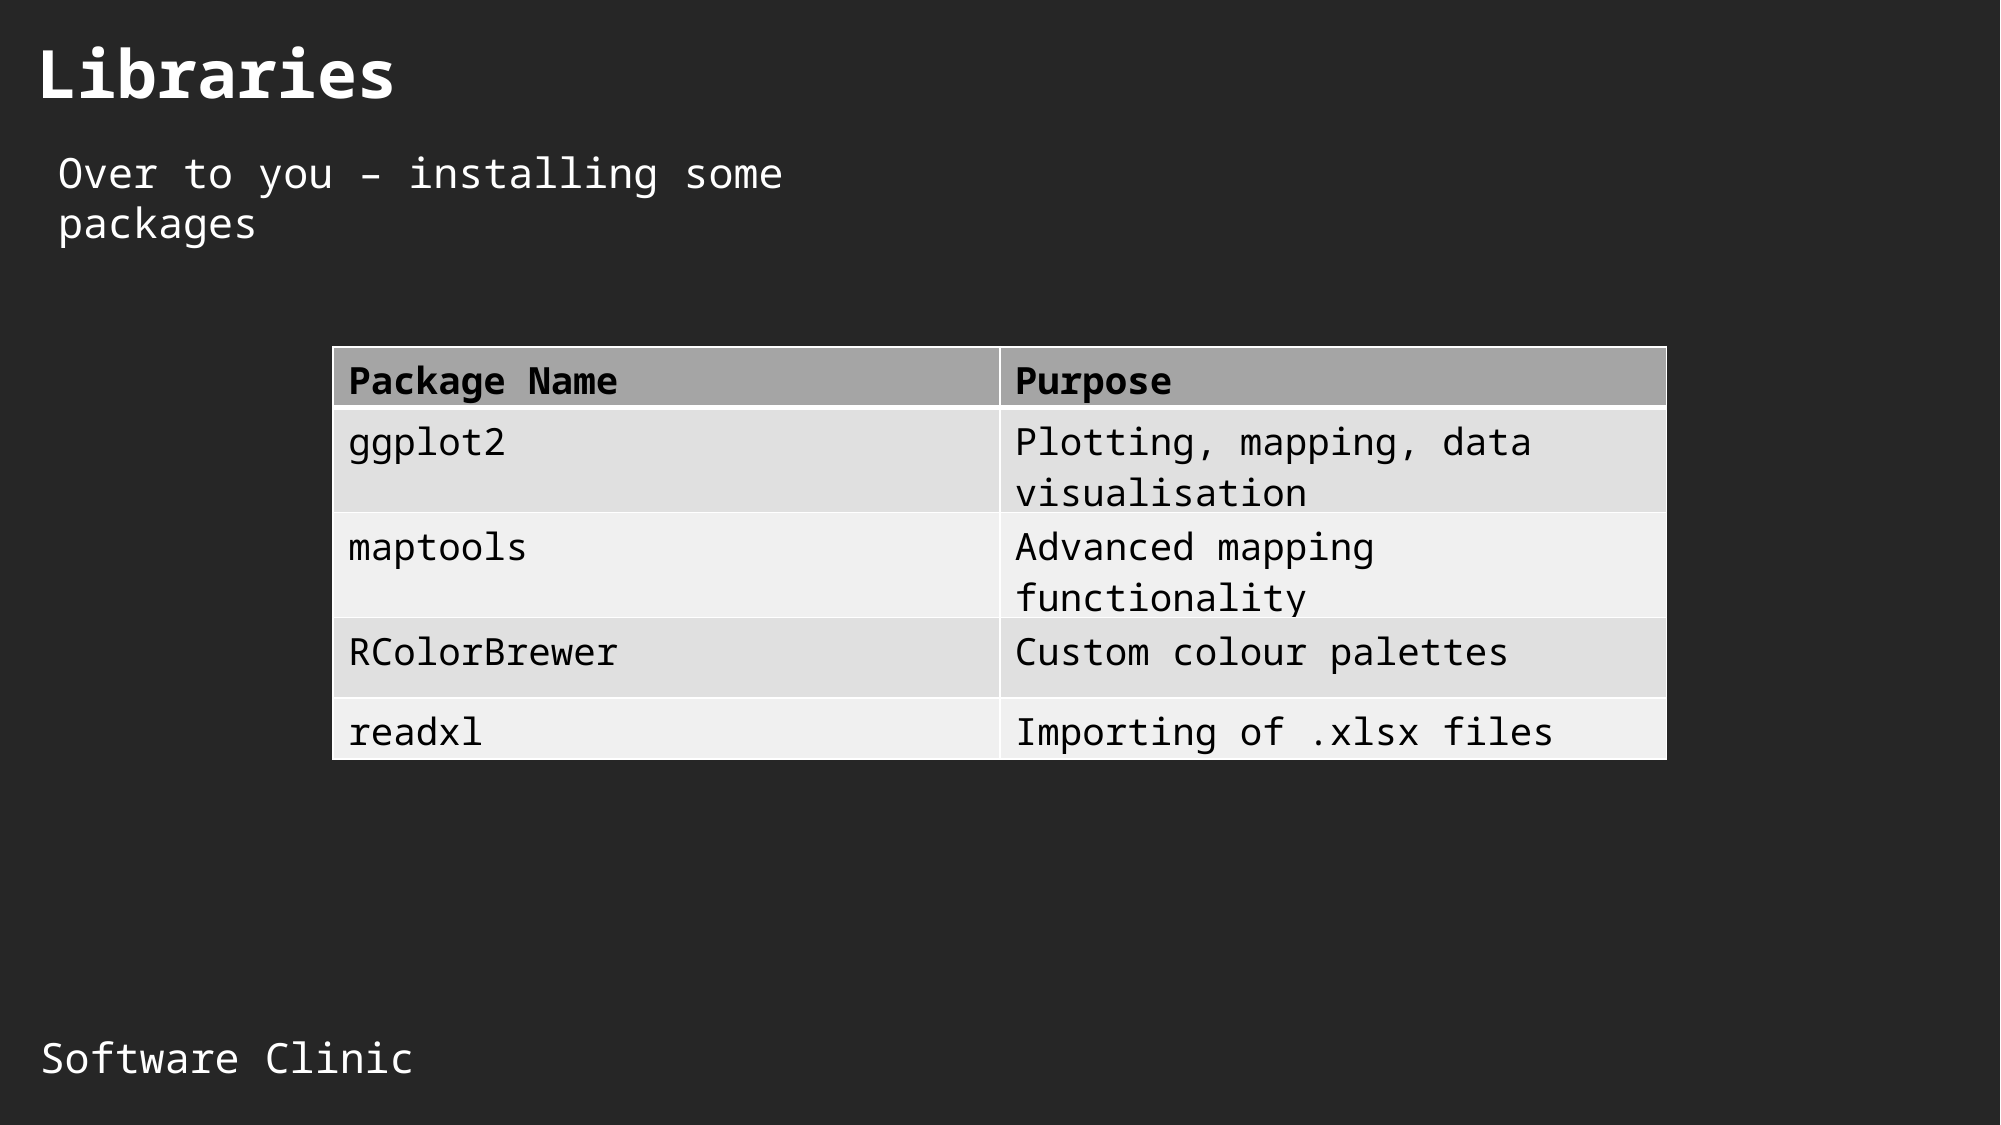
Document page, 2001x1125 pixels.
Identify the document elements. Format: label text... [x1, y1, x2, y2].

table_cell readxl [334, 699, 999, 758]
table_cell Plotting, mapping, data visualisation [1001, 410, 1666, 512]
table_header Purpose [1001, 348, 1666, 405]
text_box Libraries [0, 24, 546, 120]
text_box Software Clinic [24, 1024, 1667, 1090]
table_cell Importing of .xlsx files [1001, 699, 1666, 758]
table_cell Custom colour palettes [1001, 618, 1666, 697]
table_cell RColorBrewer [334, 618, 999, 697]
table_cell Advanced mapping functionality [1001, 513, 1666, 617]
table_header Package Name [334, 348, 999, 405]
table_cell maptools [334, 513, 999, 617]
text_box Over to you – installing some packages [43, 138, 889, 254]
table_cell ggplot2 [334, 410, 999, 512]
